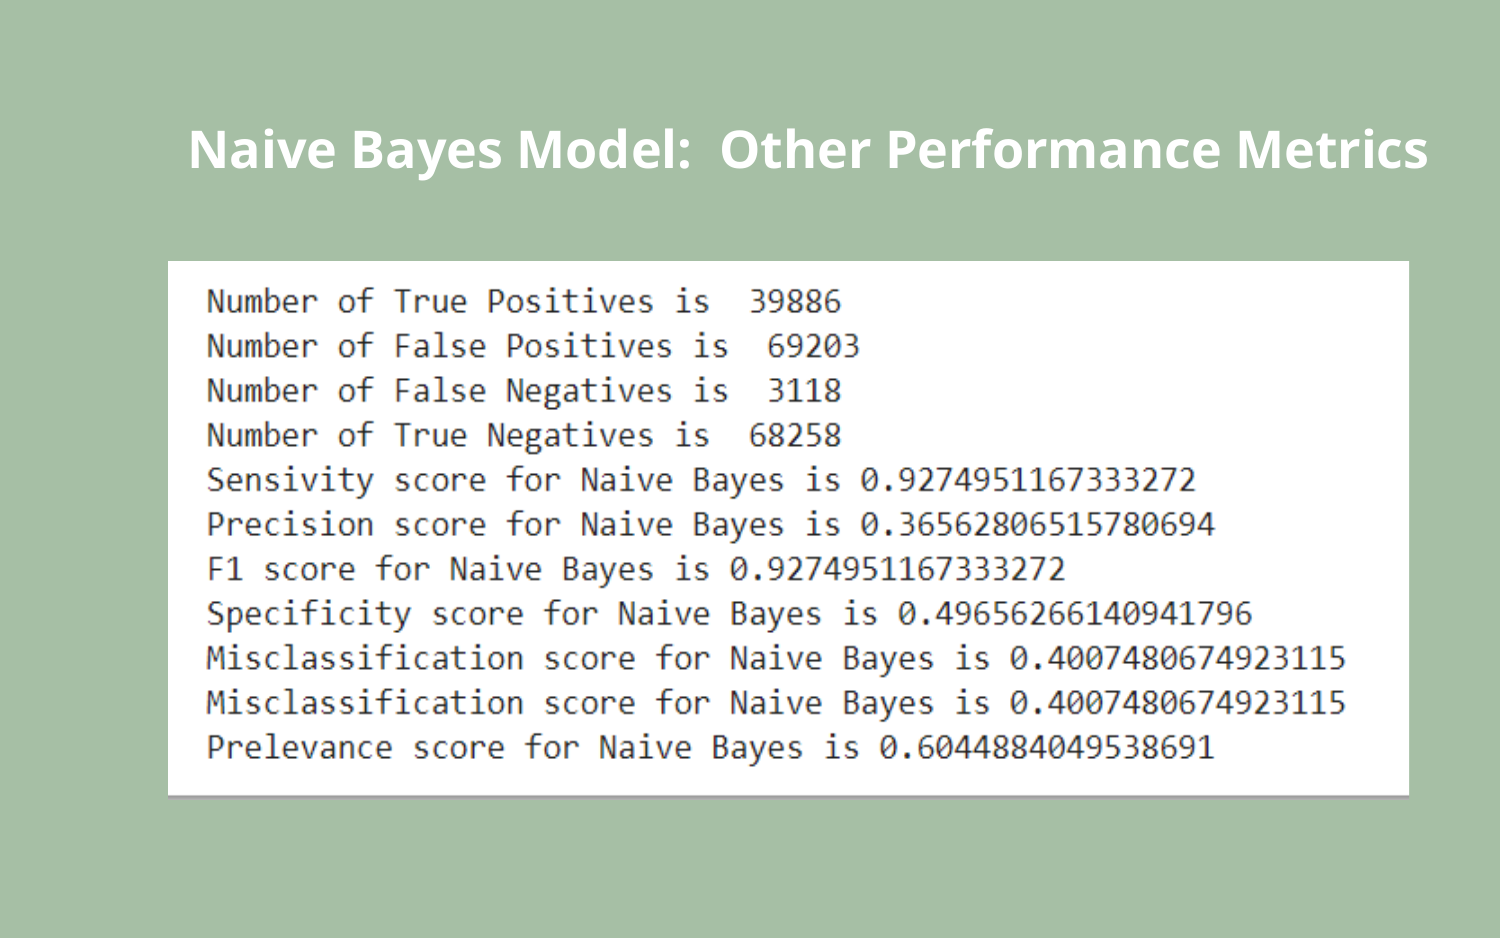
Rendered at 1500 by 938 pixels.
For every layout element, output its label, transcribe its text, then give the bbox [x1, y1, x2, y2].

title Naive Bayes Model: Other Performance Metrics [168, 101, 1450, 183]
picture [167, 261, 1410, 800]
